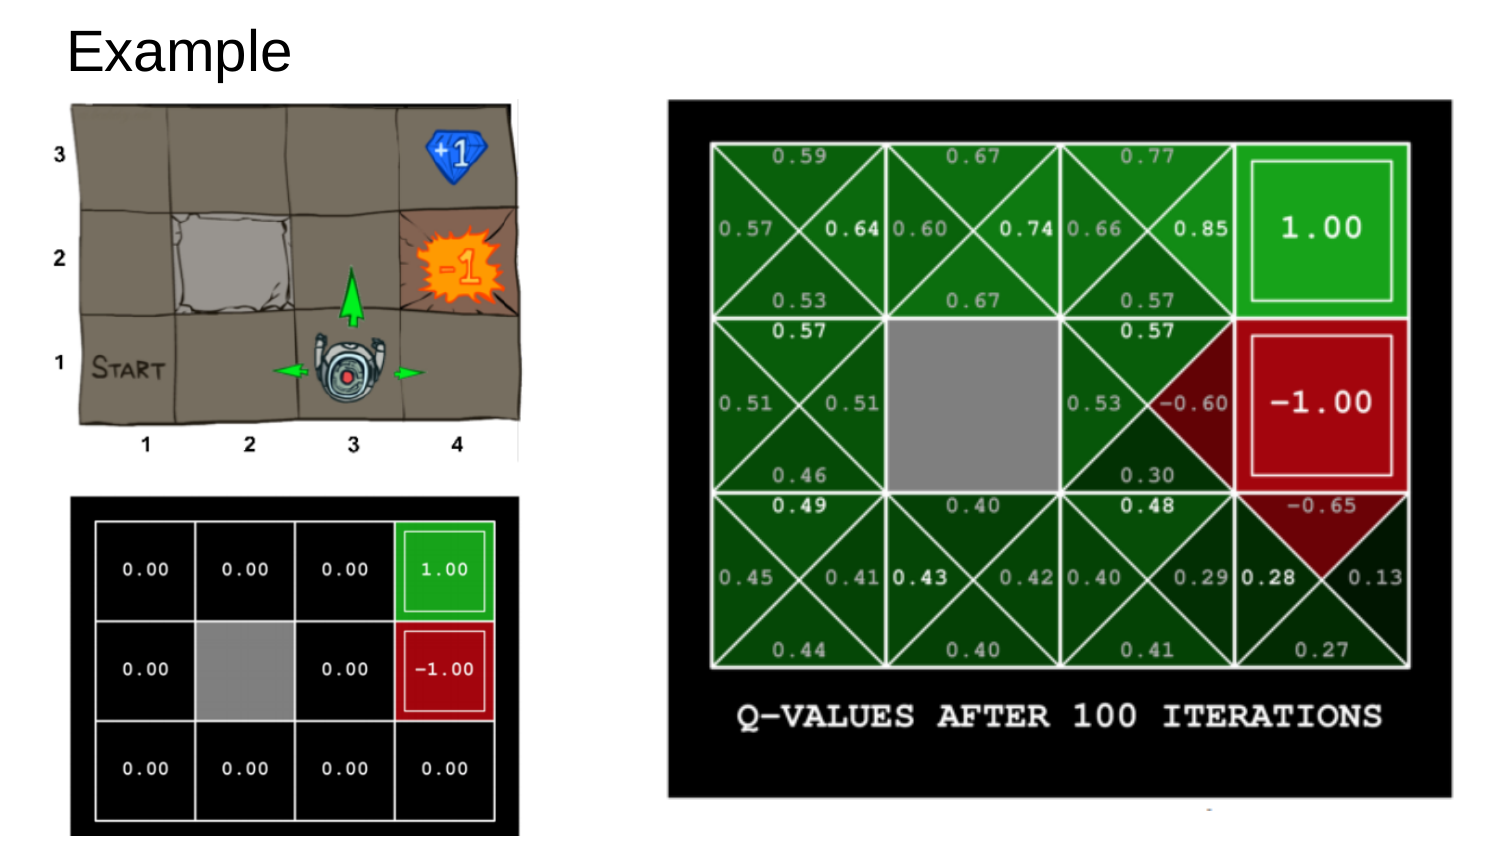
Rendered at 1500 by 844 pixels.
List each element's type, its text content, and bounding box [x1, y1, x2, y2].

picture [50, 85, 539, 472]
title Example [51, 0, 1449, 92]
picture [644, 85, 1476, 811]
picture [61, 488, 529, 836]
